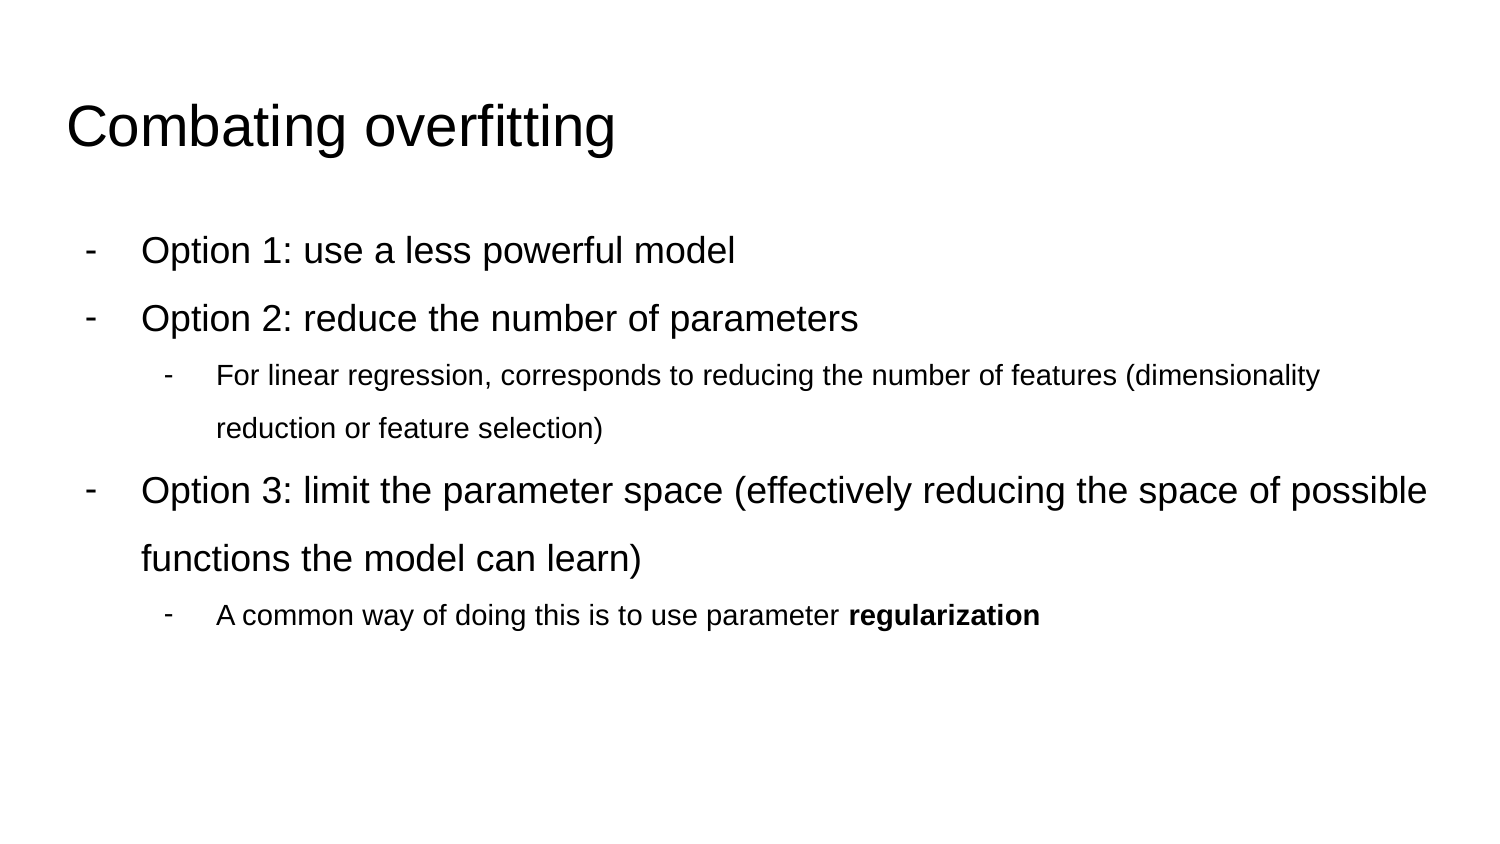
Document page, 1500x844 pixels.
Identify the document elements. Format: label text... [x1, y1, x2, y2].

title Combating overfitting [51, 72, 1449, 167]
list Option 1: use a less powerful model Option 2: reduce the number of parameters For linear regression, corresponds to reducing the number of features (dimensionality reduction or feature selection) Option 3: limit the parameter space (effectively reducing the space of possible functions the model can learn) A common way of doing this is to use parameter regularization [51, 189, 1449, 750]
